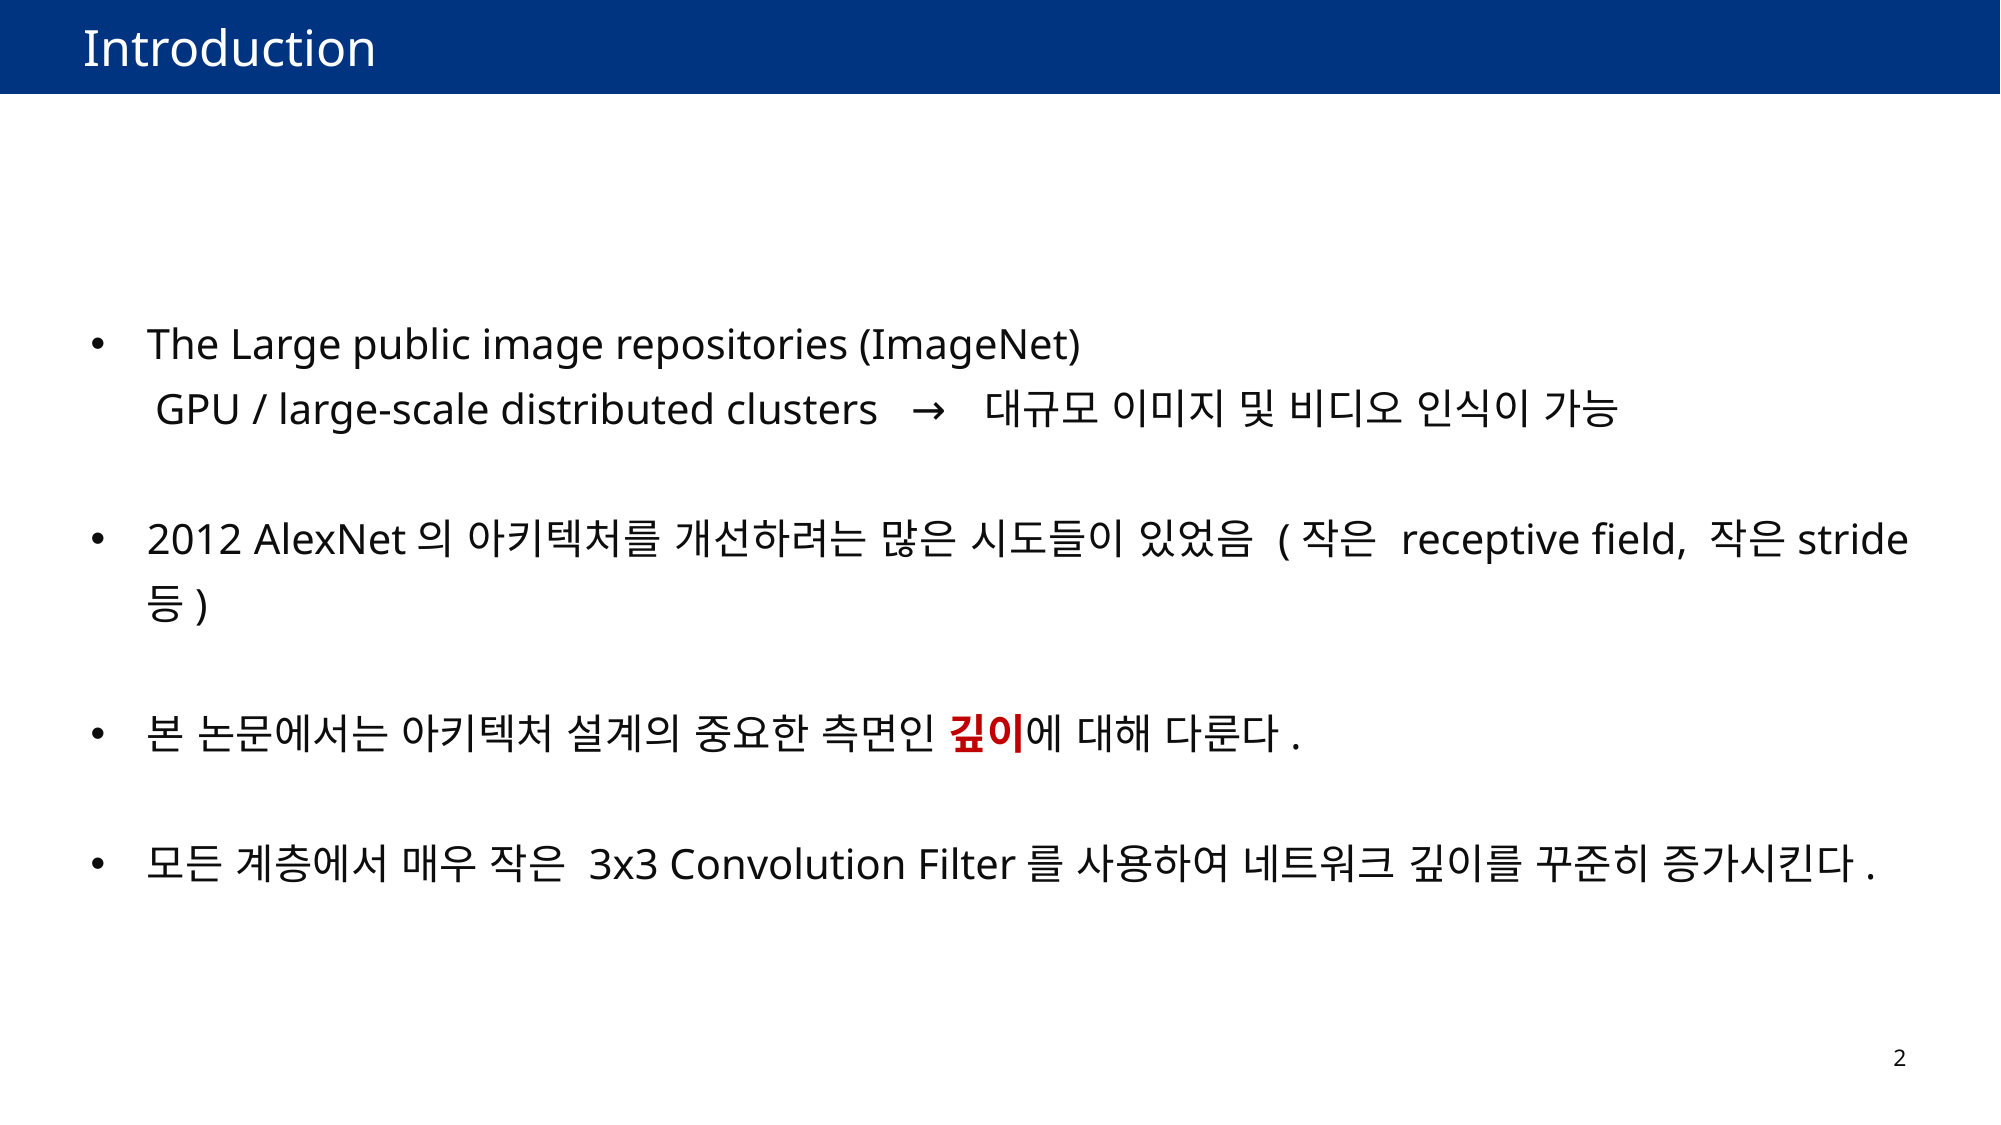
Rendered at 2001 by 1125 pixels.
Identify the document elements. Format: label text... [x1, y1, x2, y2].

text_box The Large public image repositories (ImageNet) GPU / large-scale distributed clusters → 대규모 이미지 및 비디오 인식이 가능 2012 AlexNet의 아키텍처를 개선하려는 많은 시도들이 있었음 (작은 receptive field, 작은stride 등) 본 논문에서는 아키텍처 설계의 중요한 측면인 깊이에 대해 다룬다. 모든 계층에서 매우 작은 3x3 Convolution Filter를 사용하여 네트워크 깊이를 꾸준히 증가시킨다. [75, 295, 1925, 896]
title Introduction [69, 10, 860, 90]
